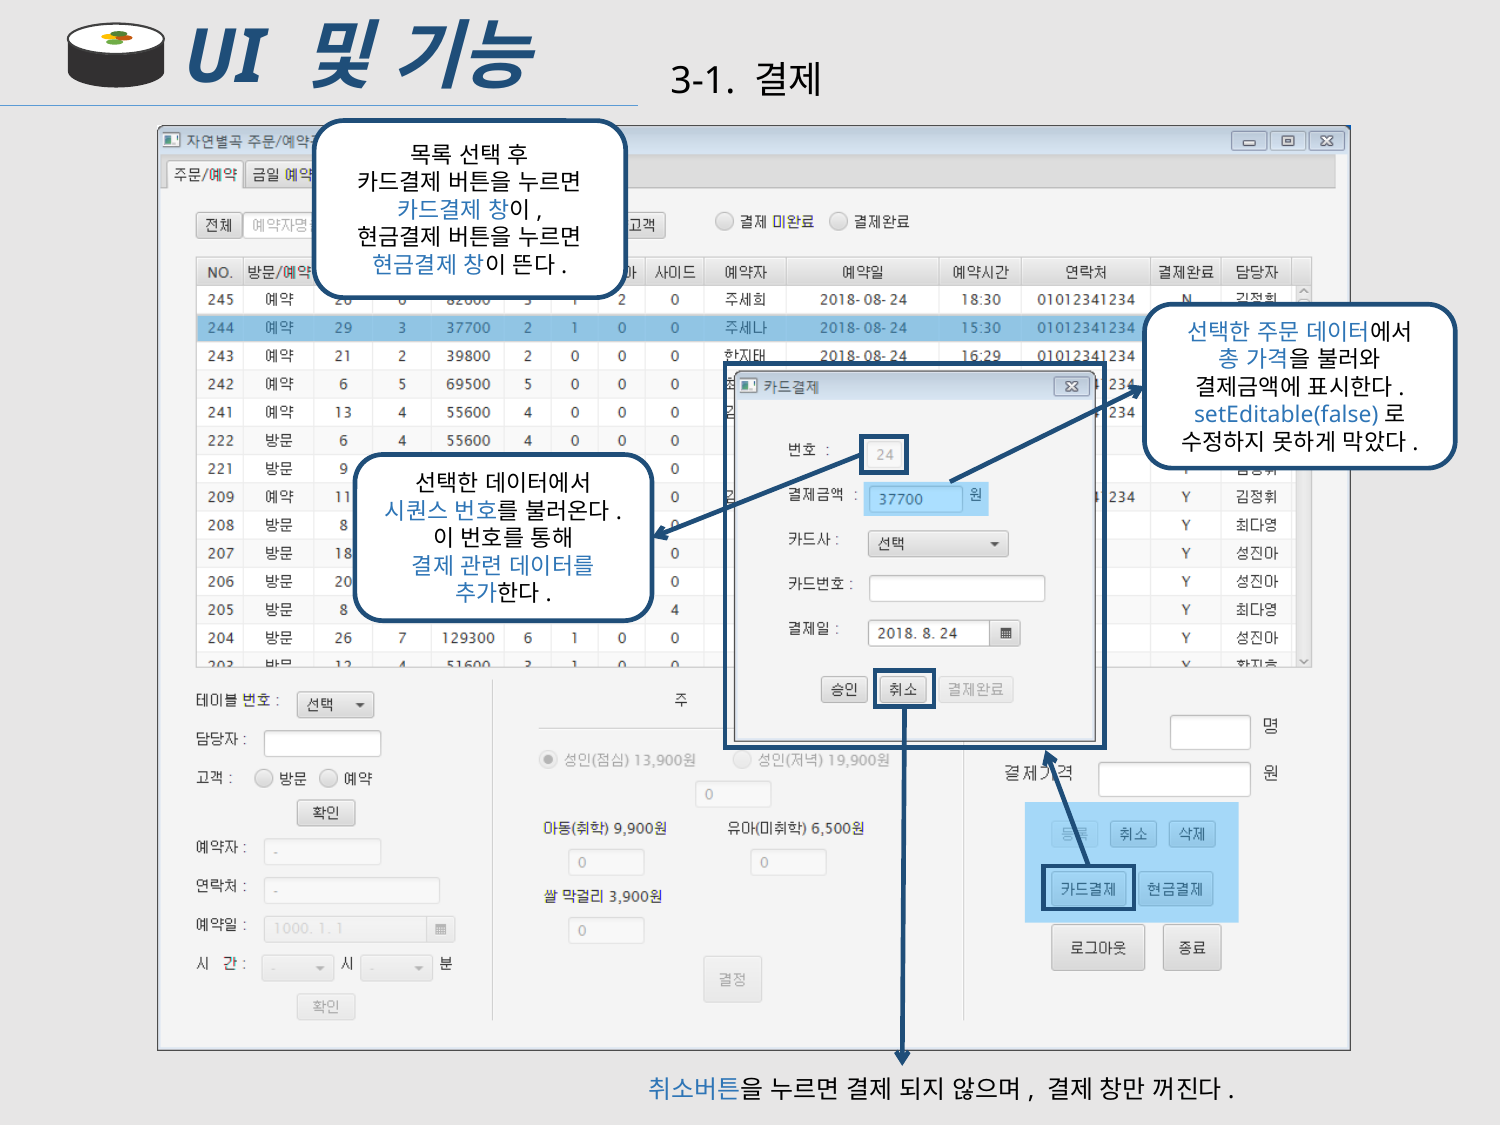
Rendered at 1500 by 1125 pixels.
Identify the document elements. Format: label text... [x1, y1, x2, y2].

text_box 선택한 주문 데이터에서 총 가격을 불러와 결제금액에 표시한다. setEditable(false)로 수정하지 못하게 막았다. [1351, 303, 1457, 470]
text_box 3-1. 결제 [655, 48, 839, 109]
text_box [651, 454, 862, 538]
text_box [1045, 749, 1089, 866]
text_box UI 및 기능 [169, 0, 907, 105]
picture [156, 125, 1351, 1051]
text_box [949, 386, 1145, 482]
text_box 취소버튼을 누르면 결제 되지 않으며, 결제 창만 꺼진다. [634, 1065, 1250, 1111]
text_box 목록 선택 후 카드결제 버튼을 누르면 카드결제 창이, 현금결제 버튼을 누르면 현금결제 창이 뜬다. [326, 119, 614, 125]
